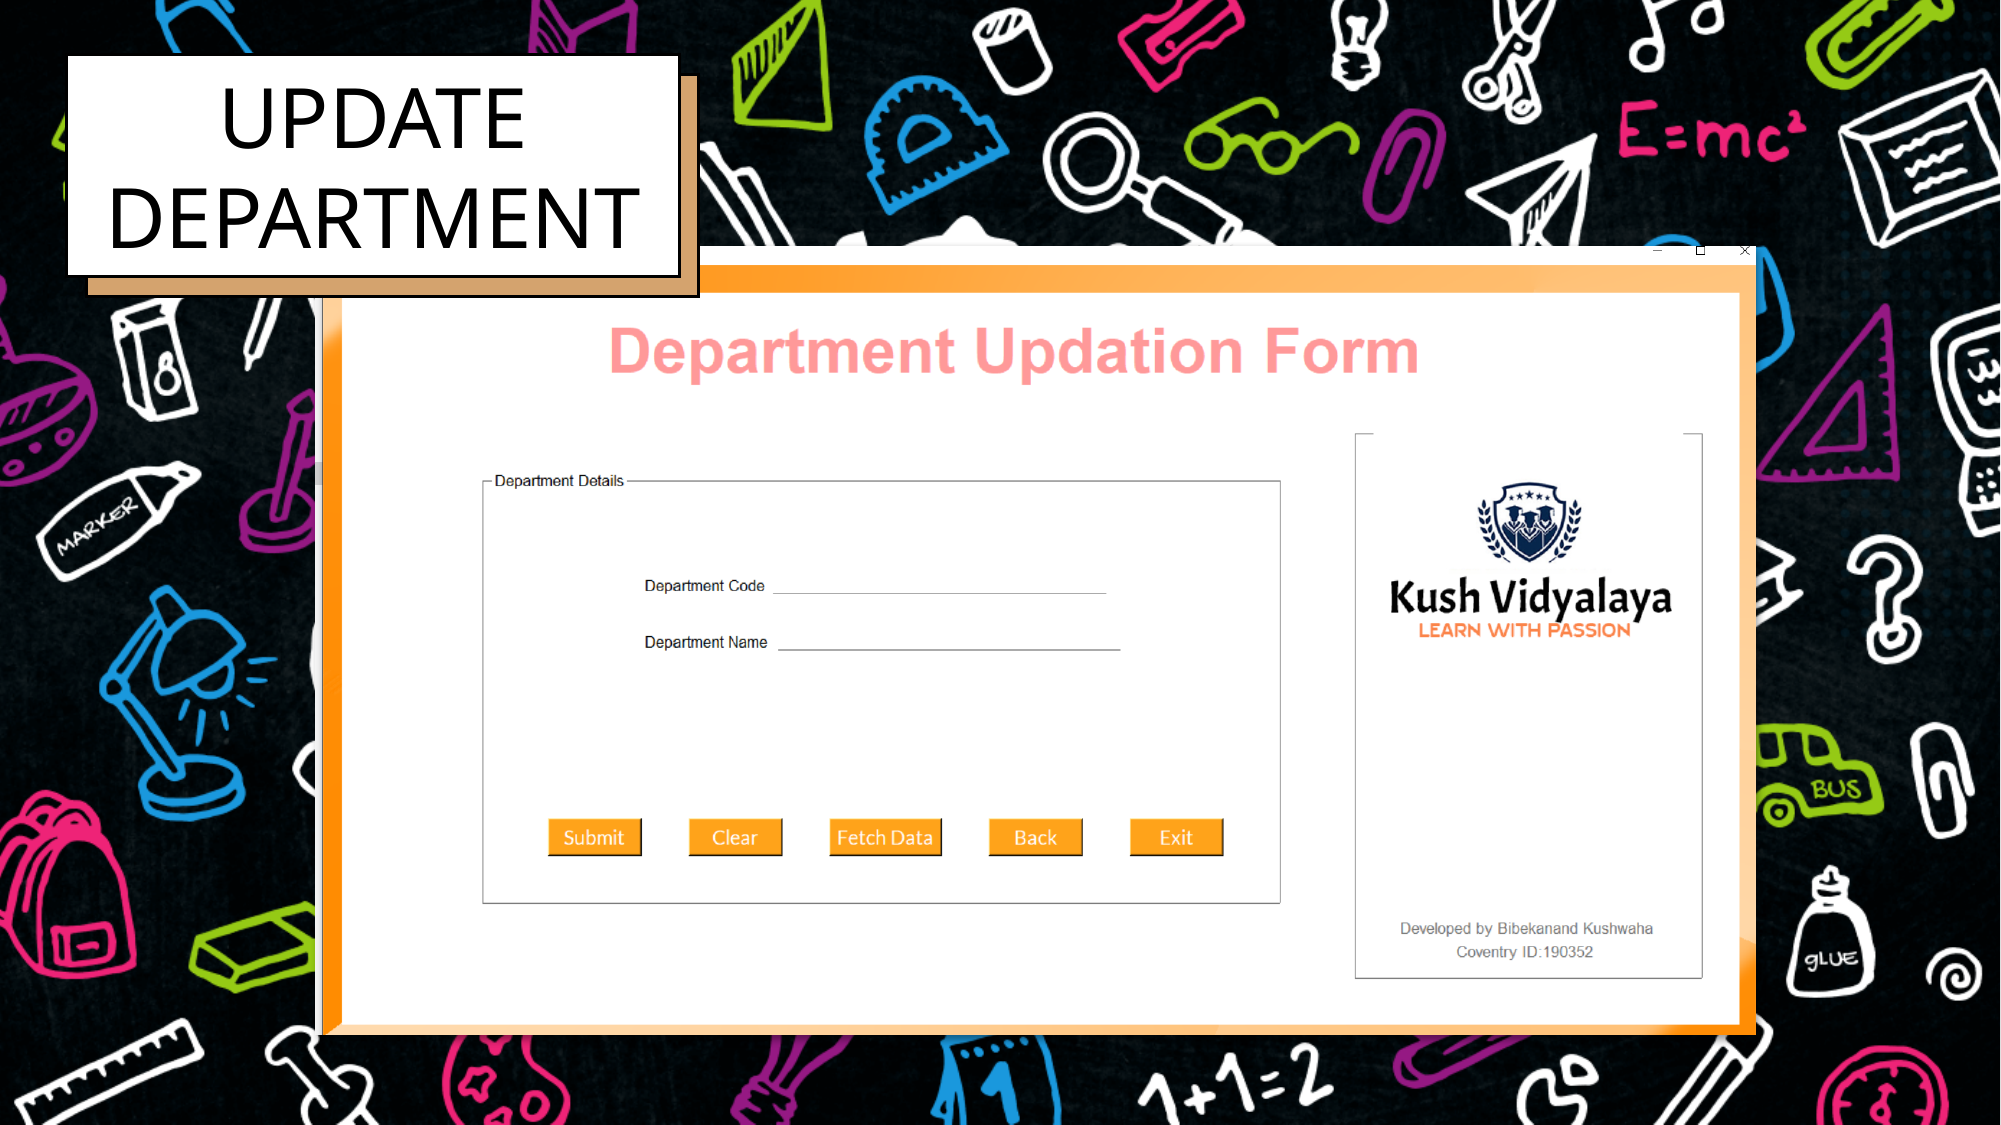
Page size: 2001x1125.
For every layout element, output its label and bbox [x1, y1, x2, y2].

picture [0, 0, 2001, 1125]
text_box [66, 54, 699, 297]
